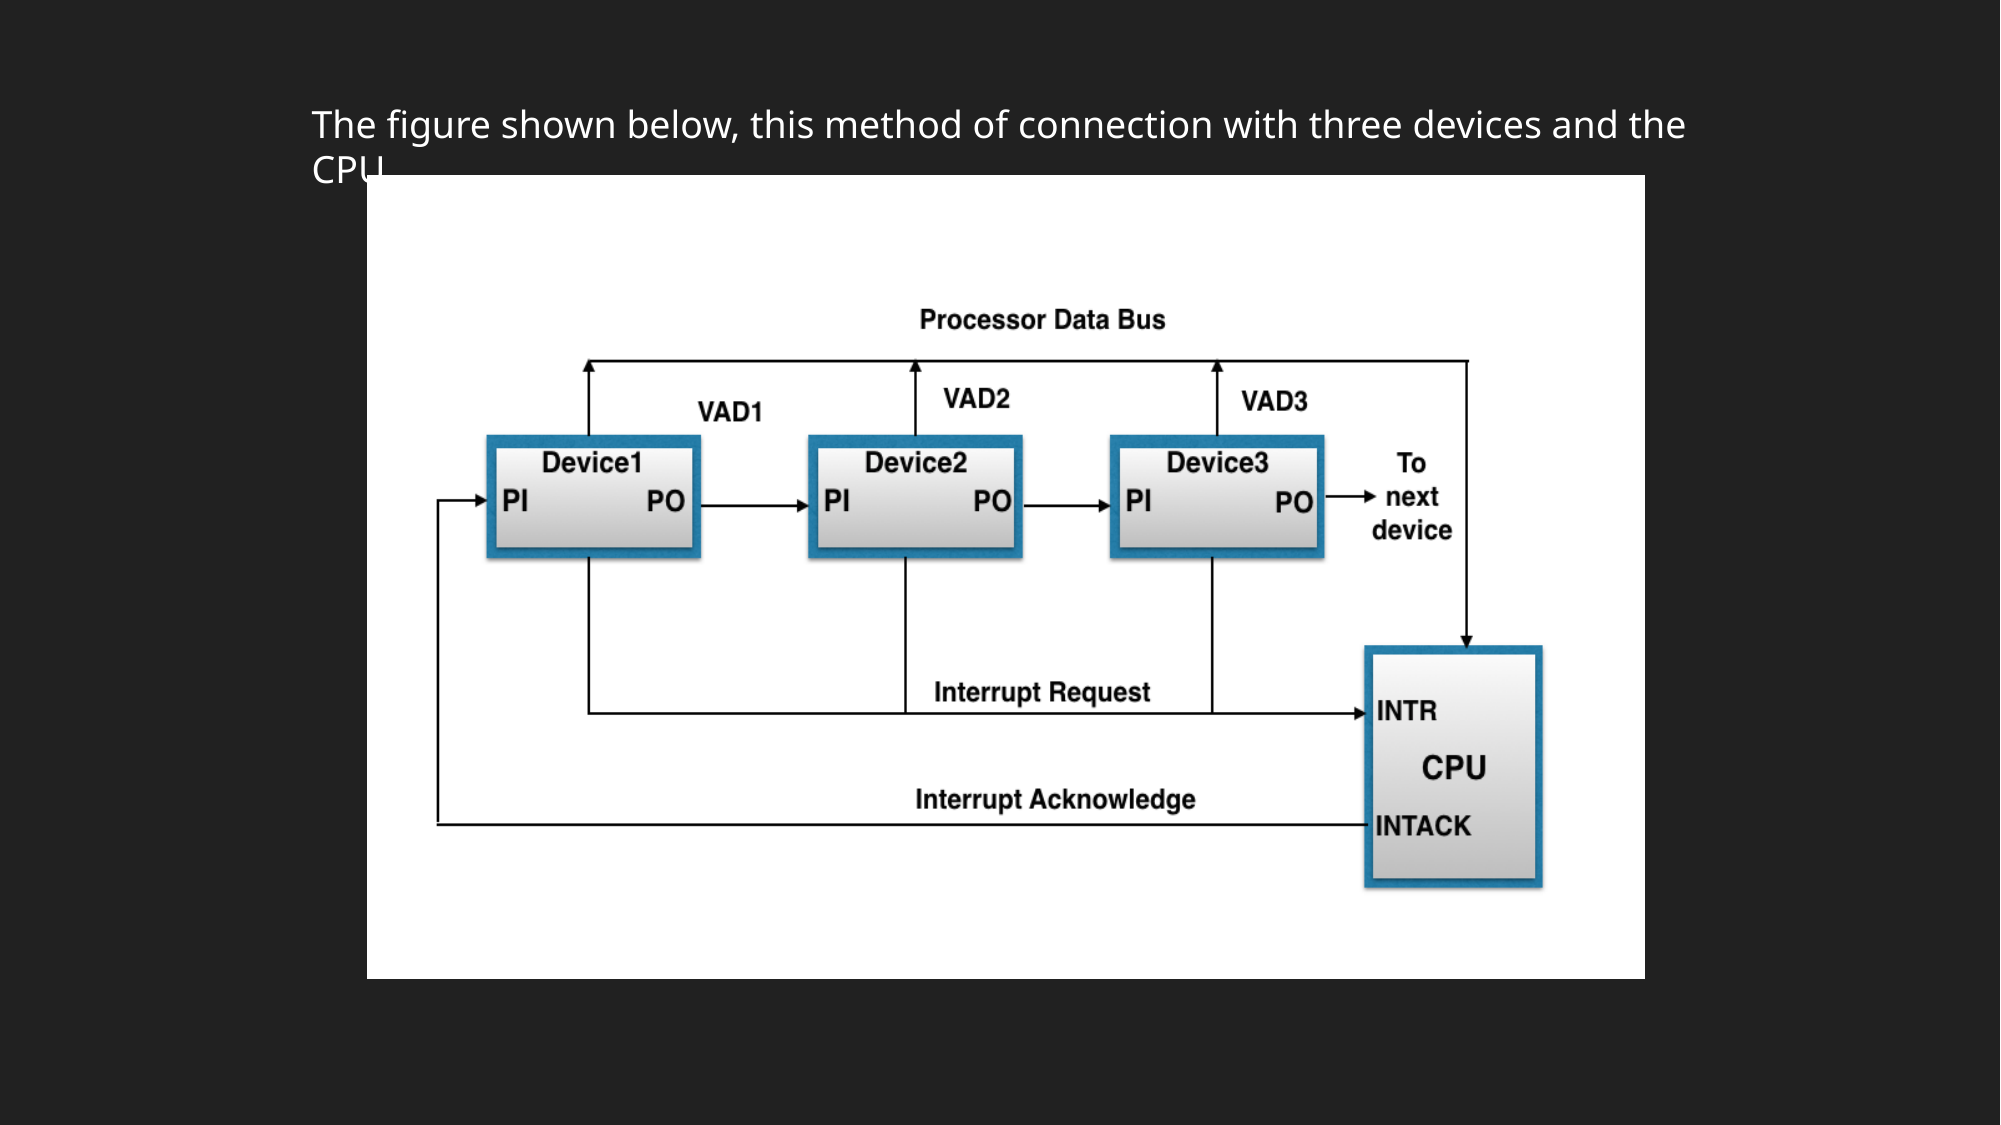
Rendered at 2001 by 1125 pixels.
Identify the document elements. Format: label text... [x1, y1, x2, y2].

text_box The figure shown below, this method of connection with three devices and the CPU. [296, 93, 1715, 199]
picture [366, 175, 1645, 979]
